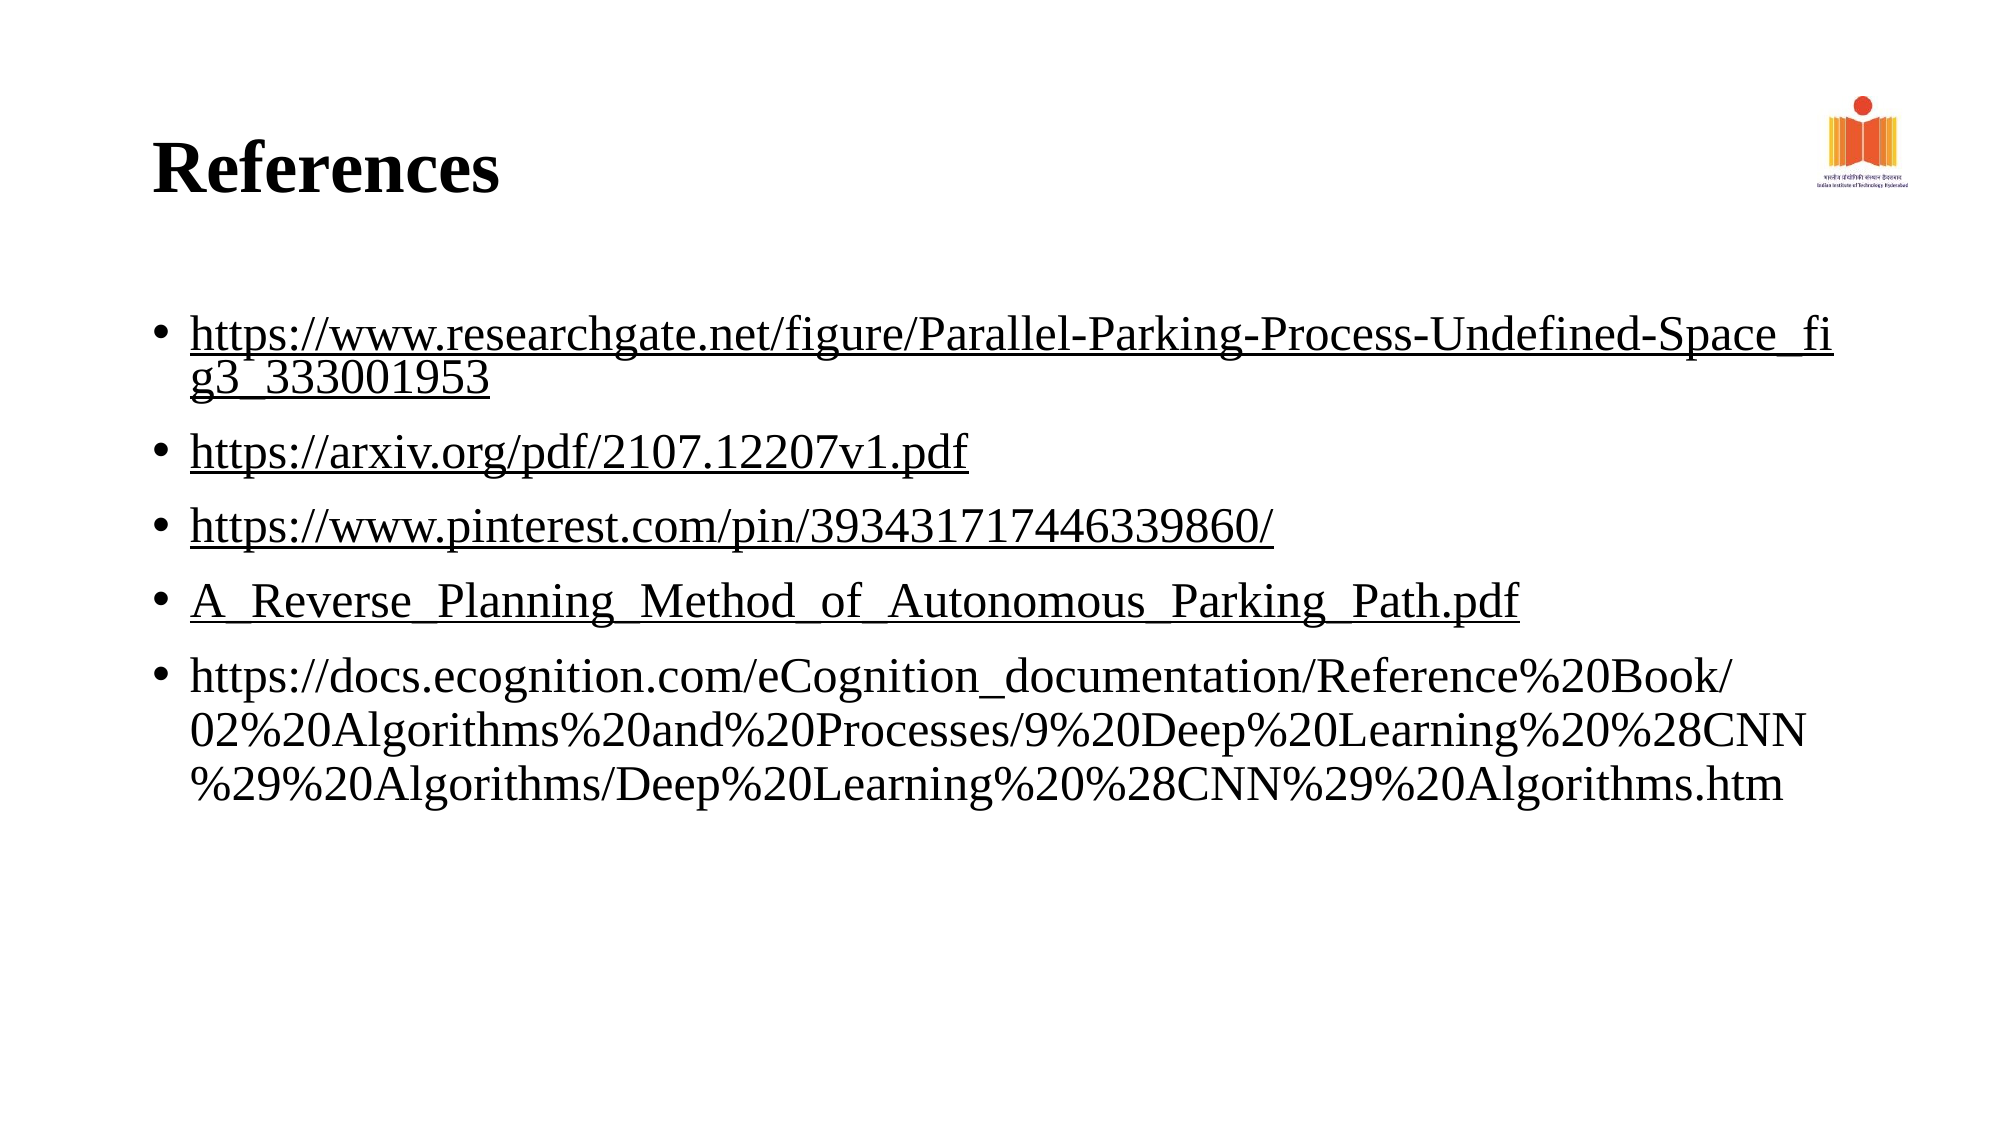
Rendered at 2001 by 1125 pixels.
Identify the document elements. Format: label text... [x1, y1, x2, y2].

picture [1817, 96, 1908, 188]
list https://www.researchgate.net/figure/Parallel-Parking-Process-Undefined-Space_fig3_333001953 https://arxiv.org/pdf/2107.12207v1.pdf https://www.pinterest.com/pin/393431717446339860/ A_Reverse_Planning_Method_of_Autonomous_Parking_Path.pdf https://docs.ecognition.com/eCognition_documentation/Reference%20Book/02%20Algorithms%20and%20Processes/9%20Deep%20Learning%20%28CNN%29%20Algorithms/Deep%20Learning%20%28CNN%29%20Algorithms.htm [137, 299, 1863, 1014]
title References [137, 59, 1863, 278]
